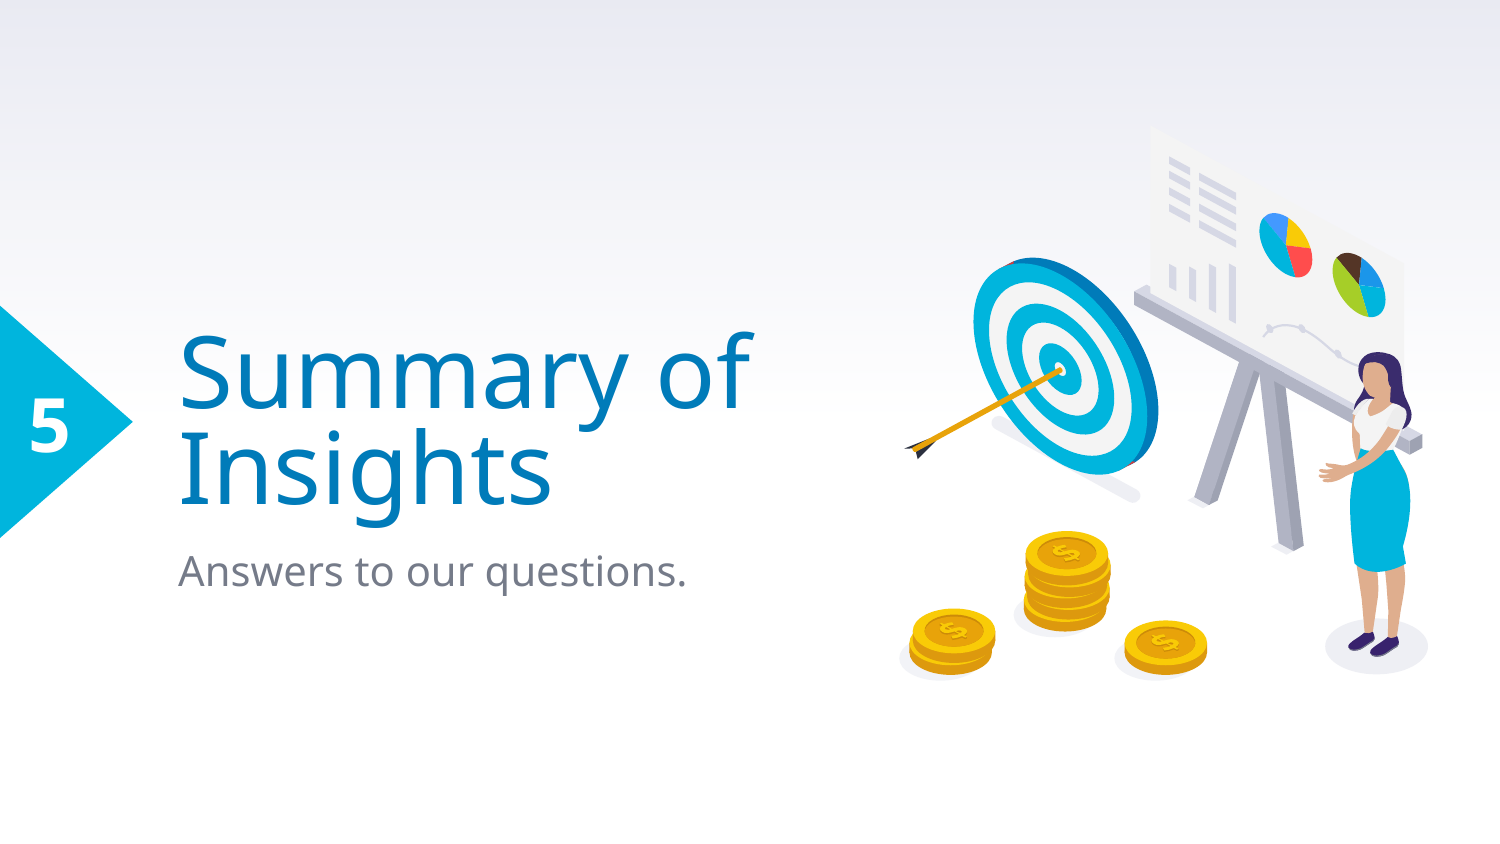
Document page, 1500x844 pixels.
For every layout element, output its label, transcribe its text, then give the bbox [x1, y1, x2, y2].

title Summary of Insights [178, 333, 893, 524]
text_box 5 [0, 306, 100, 540]
subtitle Answers to our questions. [178, 539, 893, 668]
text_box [899, 125, 1429, 681]
